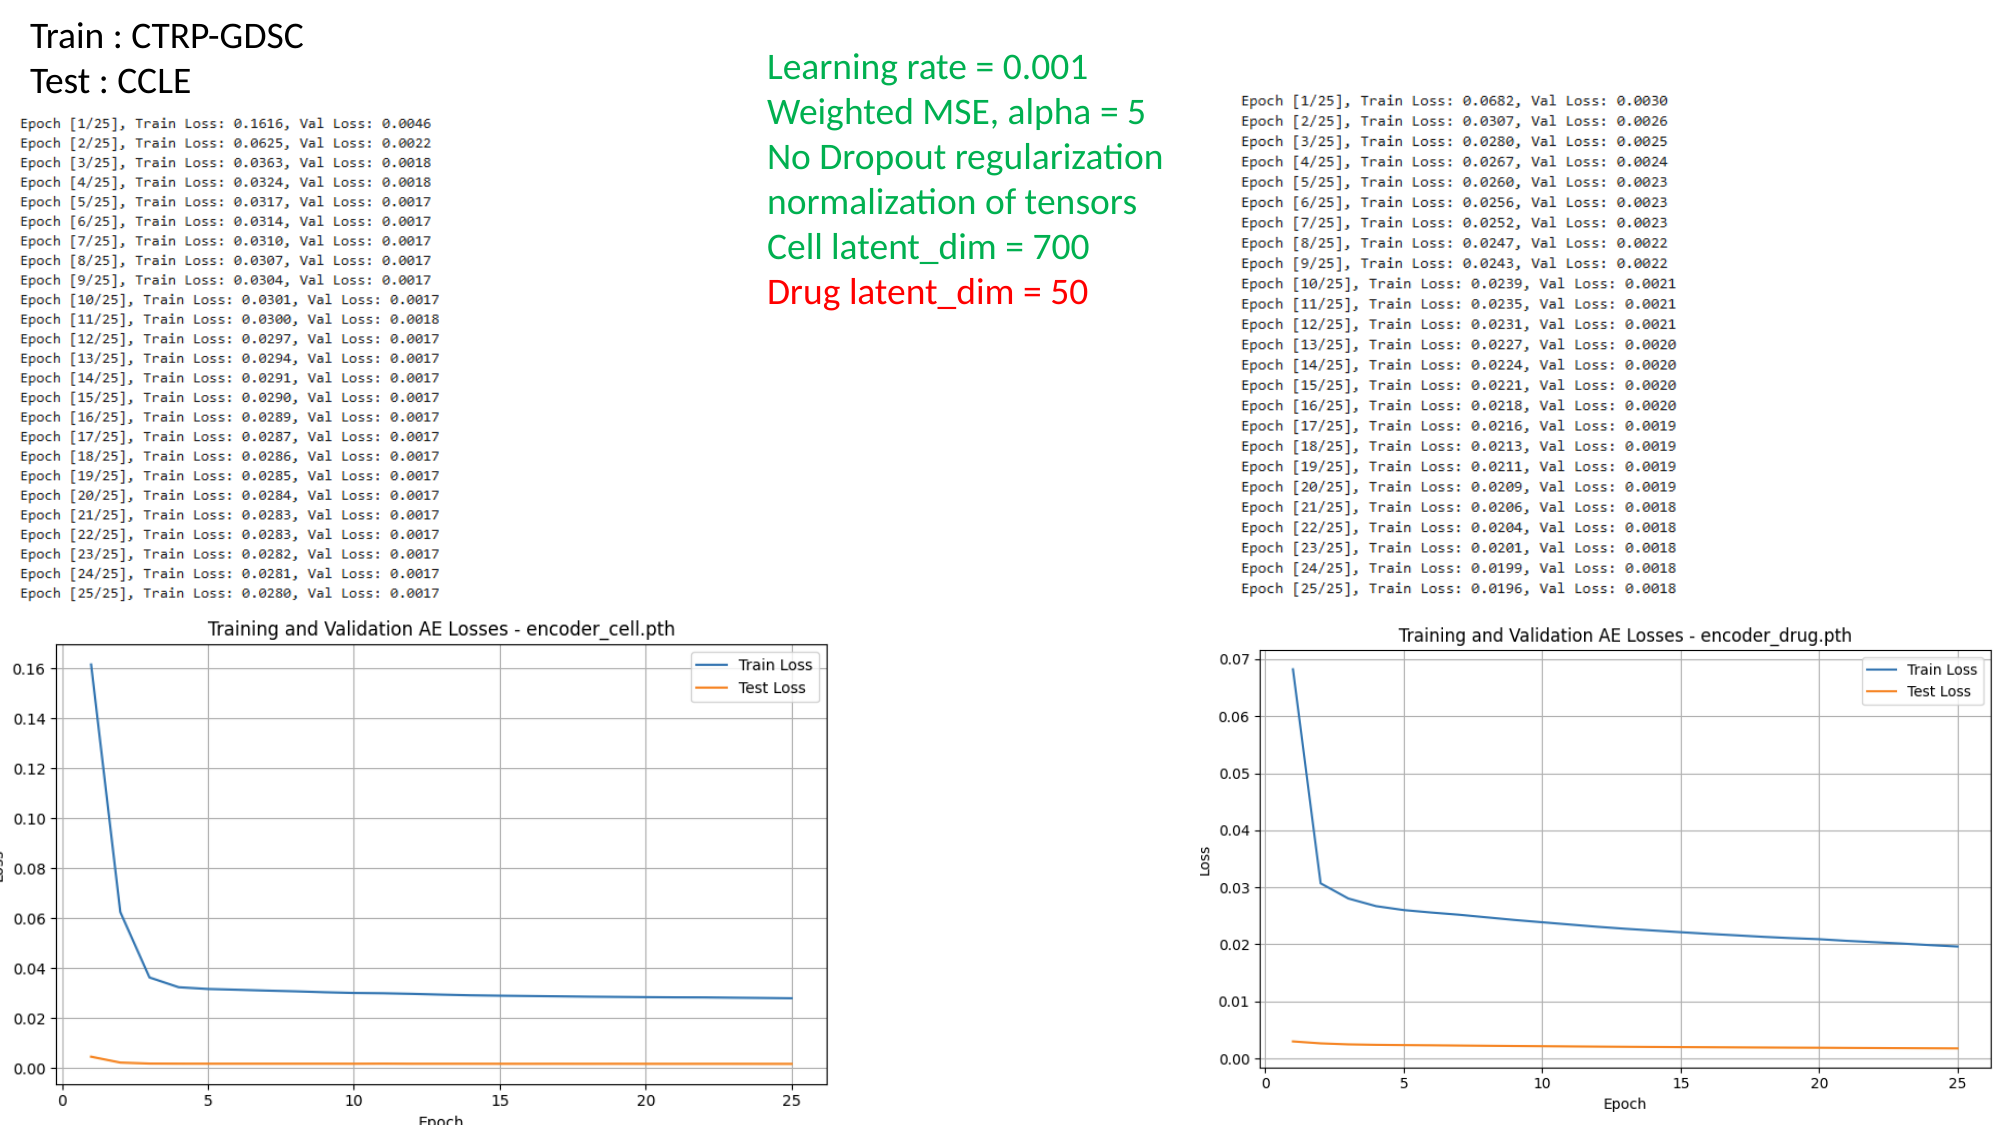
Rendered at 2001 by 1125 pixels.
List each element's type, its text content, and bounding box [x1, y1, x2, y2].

picture [1237, 90, 1684, 598]
picture [15, 111, 448, 607]
picture [0, 616, 831, 1125]
picture [1200, 617, 2000, 1112]
text_box Learning rate = 0.001 Weighted MSE, alpha = 5 No Dropout regularization normalization of tensors Cell latent_dim = 700 Drug latent_dim = 50 [752, 34, 1310, 320]
text_box Train : CTRP-GDSC Test : CCLE [15, 3, 448, 108]
